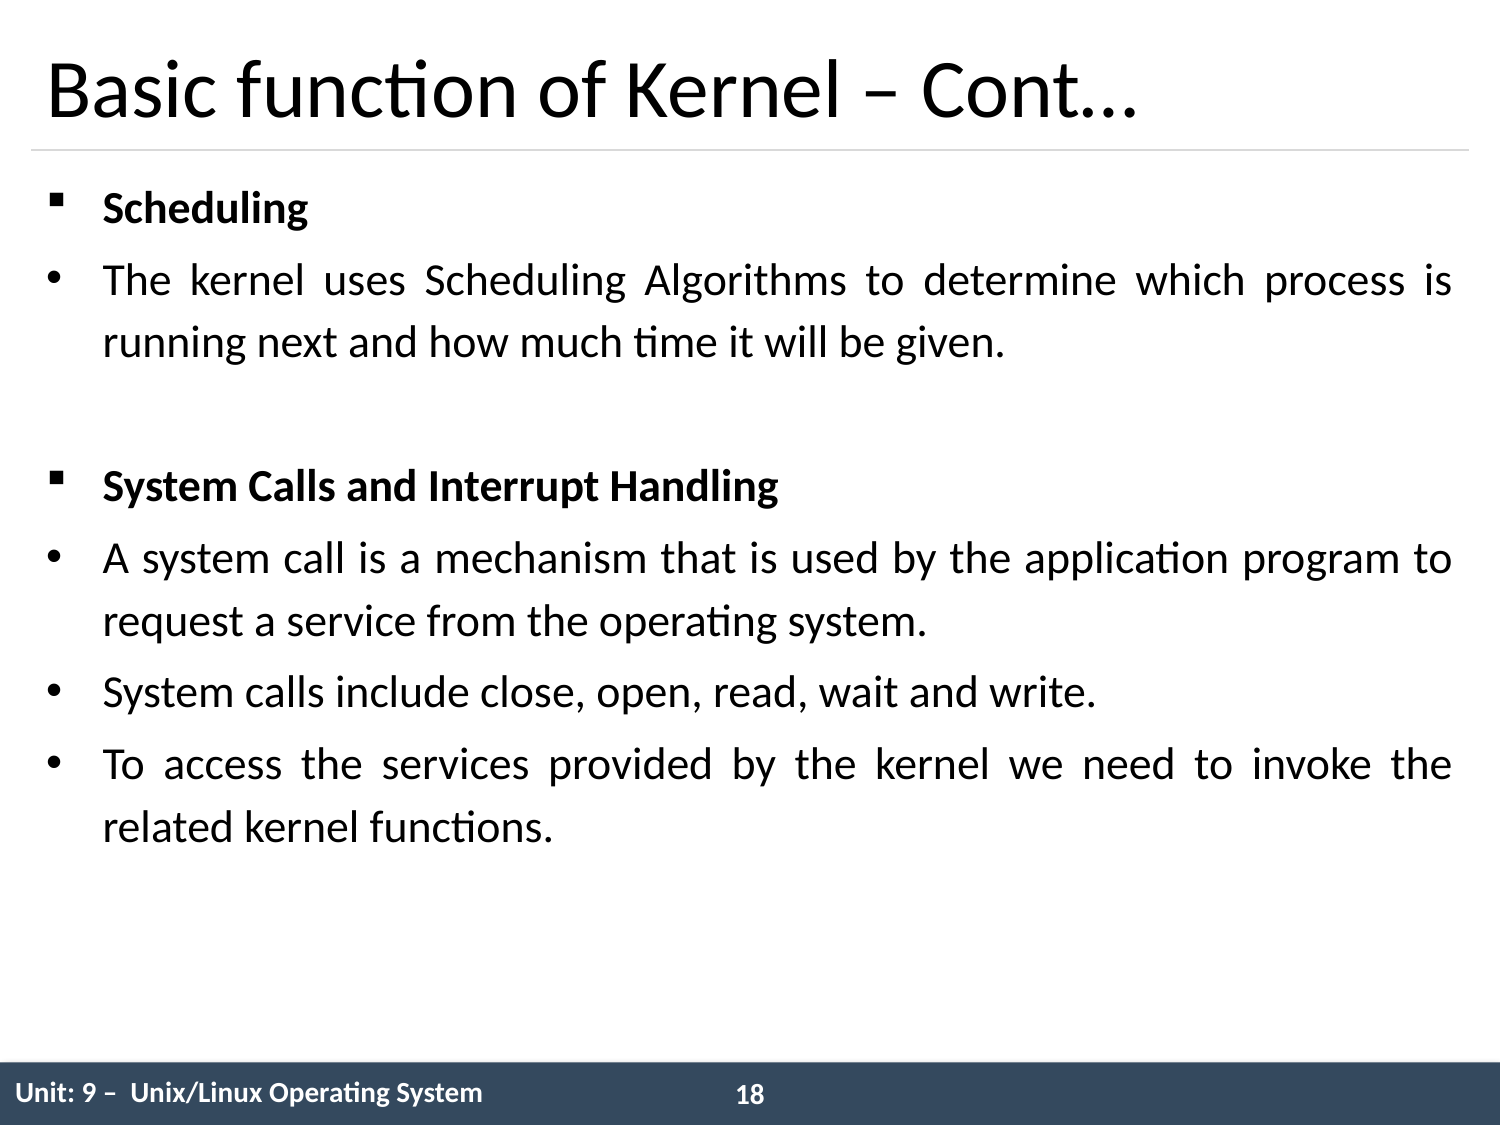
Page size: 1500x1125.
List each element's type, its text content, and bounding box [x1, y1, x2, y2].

list Scheduling The kernel uses Scheduling Algorithms to determine which process is running next and how much time it will be given. System Calls and Interrupt Handling A system call is a mechanism that is used by the application program to request a service from the operating system. System calls include close, open, read, wait and write. To access the services provided by the kernel we need to invoke the related kernel functions. [31, 162, 1469, 1038]
title Basic function of Kernel – Cont… [31, 17, 1469, 150]
